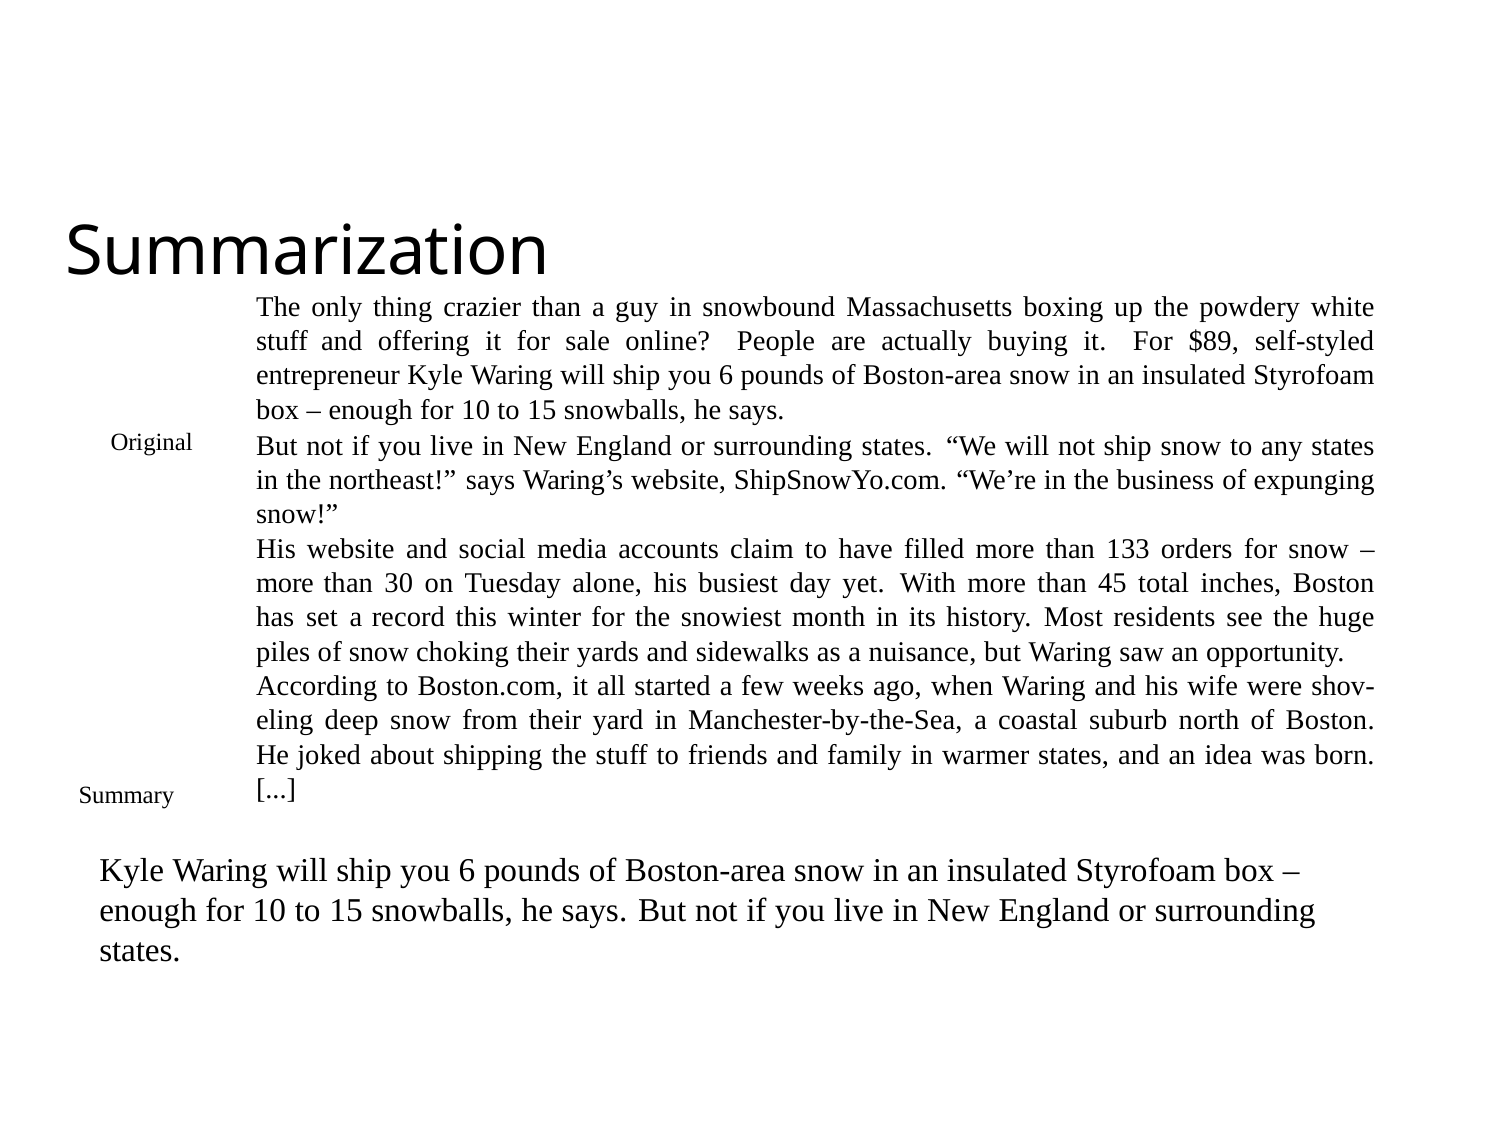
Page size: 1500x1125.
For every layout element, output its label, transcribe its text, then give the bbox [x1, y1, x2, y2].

text_box But not if you live in New England or surrounding states. “We will not ship snow to any states in the northeast!” says Waring’s website, ShipSnowYo.com. “We’re in the business of expunging snow!” His website and social media accounts claim to have filled more than 133 orders for snow – more than 30 on Tuesday alone, his busiest day yet. With more than 45 total inches, Boston has set a record this winter for the snowiest month in its history. Most residents see the huge piles of snow choking their yards and sidewalks as a nuisance, but Waring saw an opportunity. According to Boston.com, it all started a few weeks ago, when Waring and his wife were shov- eling deep snow from their yard in Manchester-by-the-Sea, a coastal suburb north of Boston. He joked about shipping the stuff to friends and family in warmer states, and an idea was born. [...] [254, 425, 1376, 777]
text_box The only thing crazier than a guy in snowbound Massachusetts boxing up the powdery white stuff and offering it for sale online? People are actually buying it. For $89, self-styled entrepreneur Kyle Waring will ship you 6 pounds of Boston-area snow in an insulated Styrofoam box – enough for 10 to 15 snowballs, he says. [254, 286, 1376, 425]
title Summarization [64, 151, 873, 341]
text_box Original [109, 424, 196, 456]
text_box Summary Kyle Waring will ship you 6 pounds of Boston-area snow in an insulated Styrofoam box – enough for 10 to 15 snowballs, he says. But not if you live in New England or surrounding states. [77, 777, 1399, 969]
